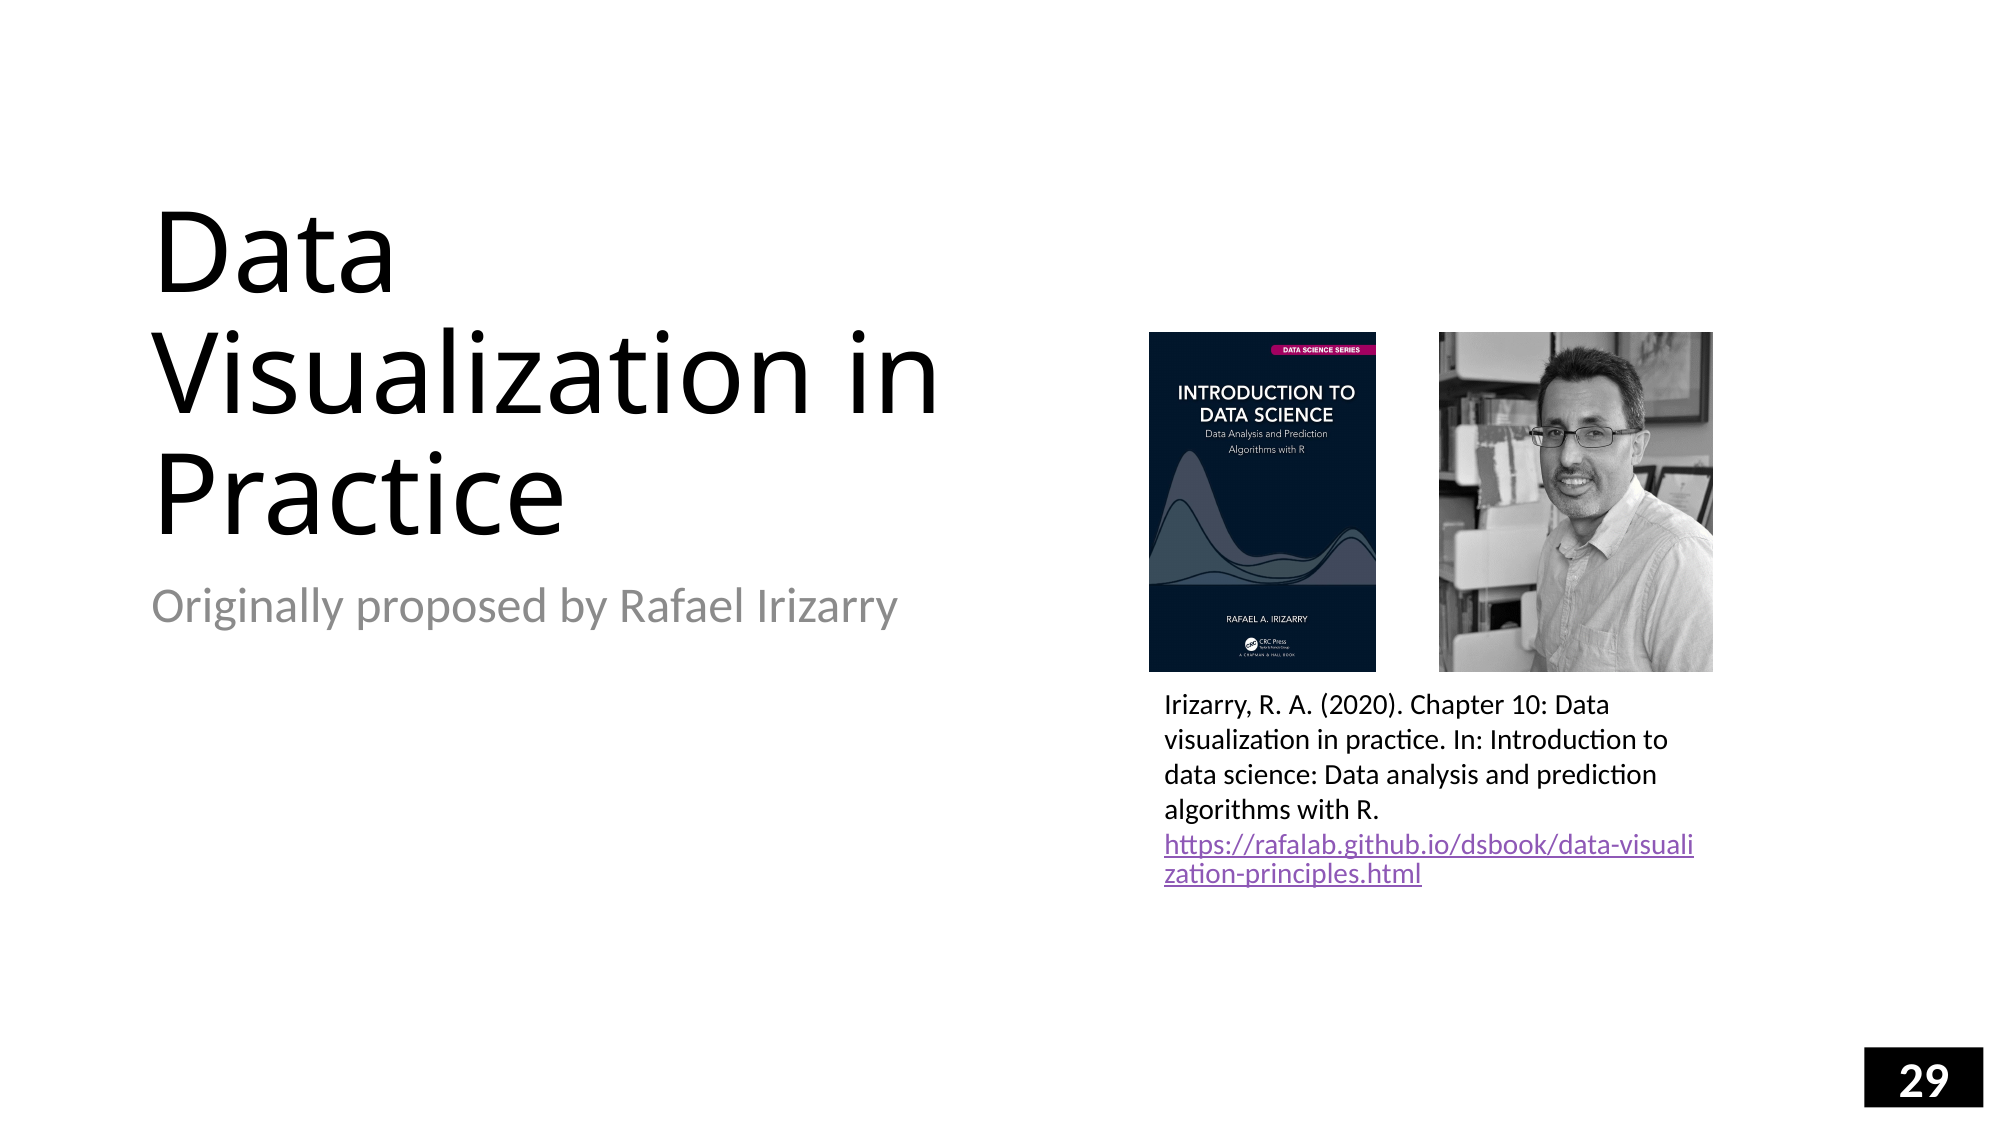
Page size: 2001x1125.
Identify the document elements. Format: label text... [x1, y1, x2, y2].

picture [1149, 332, 1376, 672]
text_box Irizarry, R. A. (2020). Chapter 10: Data visualization in practice. In: Introduction to data science: Data analysis and prediction algorithms with R. https://rafalab.github.io/dsbook/data-visualization-principles.html [1149, 678, 1713, 868]
picture [1439, 332, 1713, 672]
slide_number 29 [1864, 1047, 1984, 1108]
title Data Visualization in Practice [136, 98, 1041, 567]
list Originally proposed by Rafael Irizarry [136, 571, 1041, 672]
